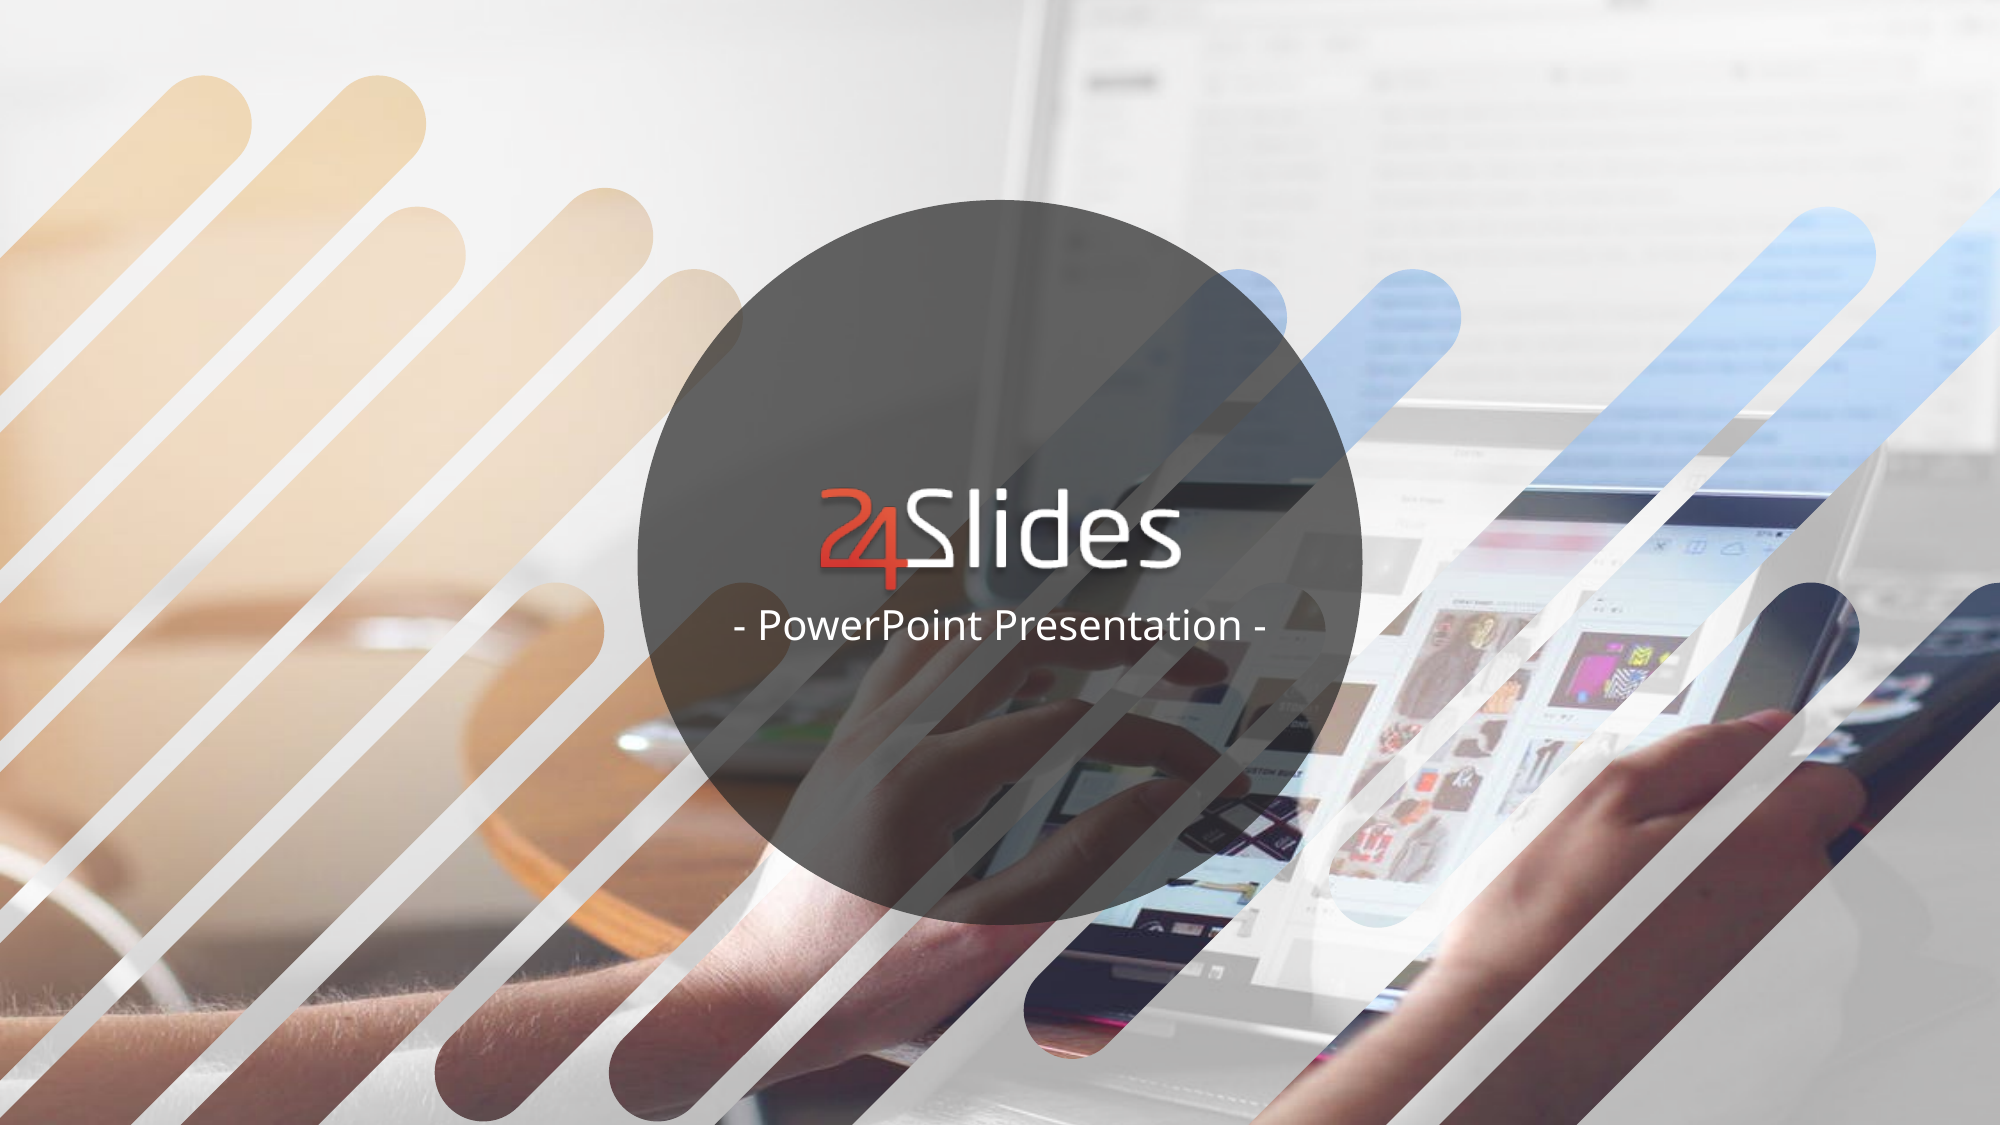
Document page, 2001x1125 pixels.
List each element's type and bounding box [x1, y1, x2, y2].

text_box [624, 199, 1376, 926]
picture [0, 0, 2000, 1125]
